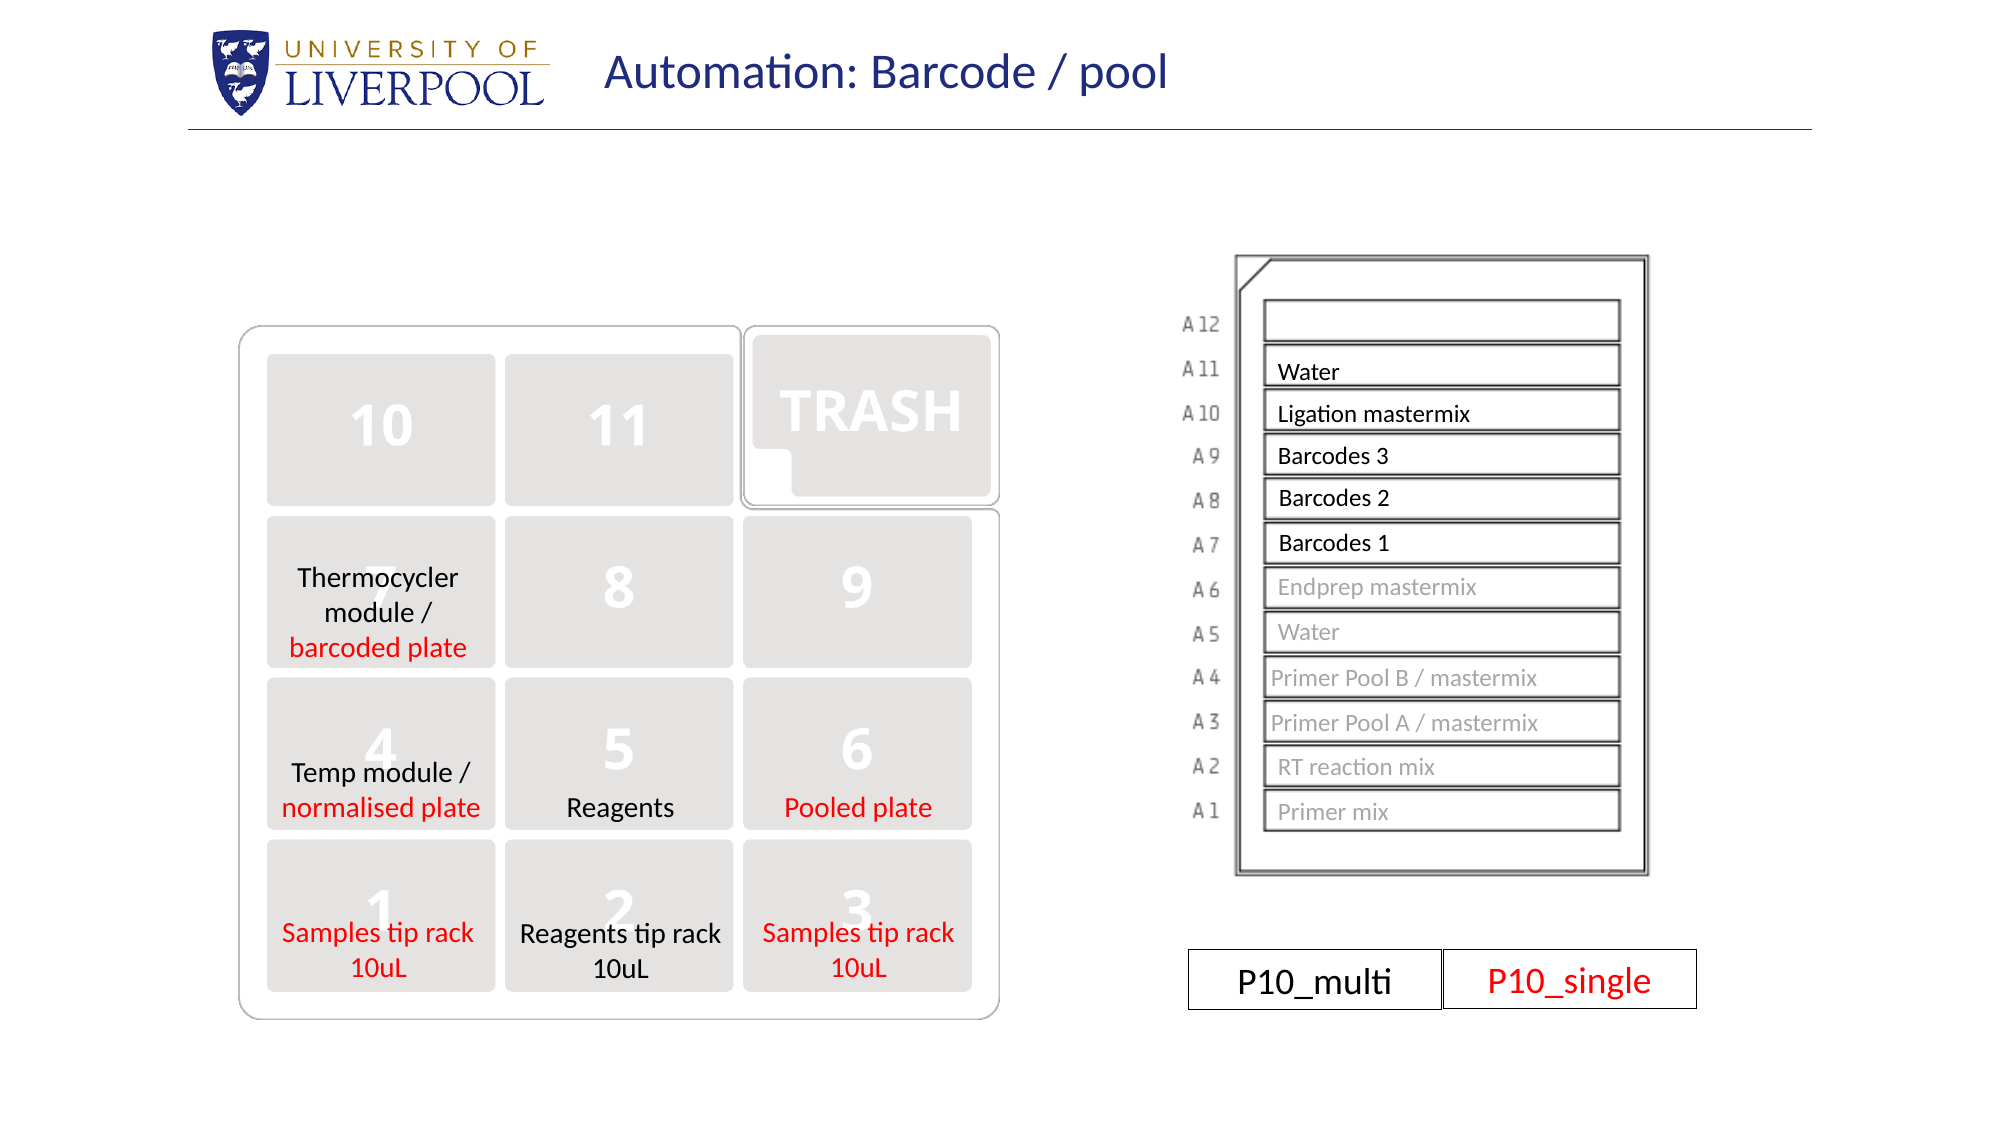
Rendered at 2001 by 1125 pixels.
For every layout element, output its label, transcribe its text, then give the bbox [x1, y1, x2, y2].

picture [1144, 231, 1702, 916]
text_box P10_single [1443, 949, 1697, 1009]
picture [238, 325, 1001, 1020]
text_box Automation: Barcode / pool [589, 30, 1788, 106]
text_box P10_multi [1188, 949, 1442, 1010]
picture [212, 30, 550, 116]
